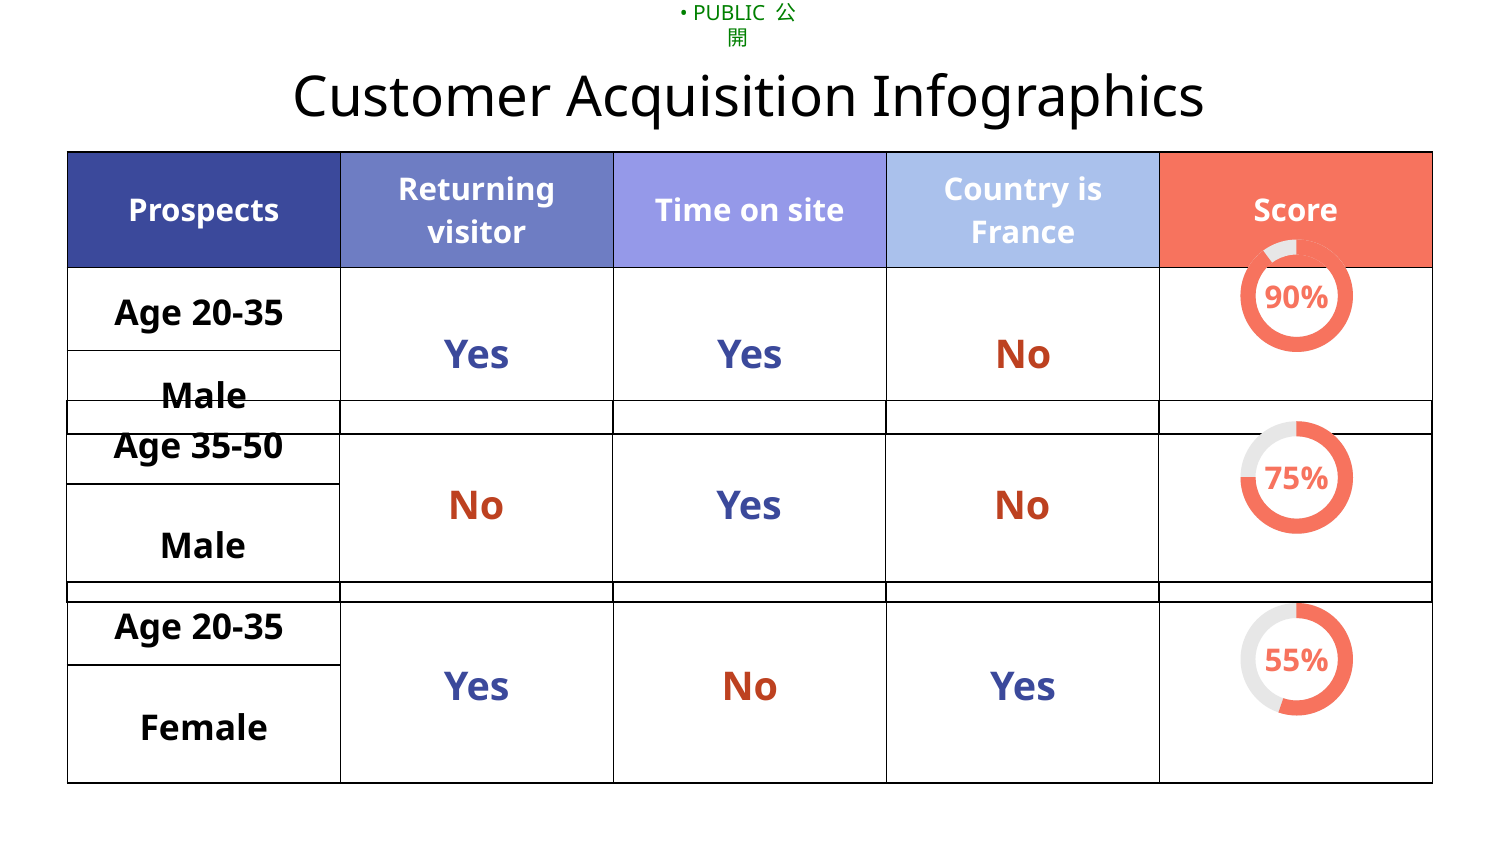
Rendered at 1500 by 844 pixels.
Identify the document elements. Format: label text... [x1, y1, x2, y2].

table_header Prospects [68, 153, 340, 267]
table_header Yes [613, 401, 885, 581]
table_header Returning visitor [341, 153, 613, 267]
table_header Yes [887, 583, 1159, 782]
table_header Age 35-50 [67, 401, 339, 483]
table_cell Age 20-35 [68, 268, 340, 350]
table_cell Female [68, 666, 340, 782]
table_header No [340, 401, 612, 581]
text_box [1240, 420, 1354, 534]
table_cell Male [68, 351, 340, 400]
table_header Time on site [614, 153, 886, 267]
table_header Age 20-35 [68, 583, 340, 664]
table_header Country is France [887, 153, 1159, 267]
table_cell [1160, 268, 1432, 400]
table_header No [886, 401, 1158, 581]
table_cell Yes [341, 268, 613, 400]
table_header [1159, 401, 1431, 581]
table_cell Yes [614, 268, 886, 400]
table_header Yes [341, 583, 613, 782]
table_cell Male [67, 485, 339, 581]
table_header [1160, 583, 1432, 782]
table_header Score [1160, 153, 1432, 267]
title Customer Acquisition Infographics [73, 67, 1425, 121]
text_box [1240, 602, 1354, 716]
table_cell No [887, 268, 1159, 400]
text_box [1240, 239, 1354, 353]
table_header No [614, 583, 886, 782]
